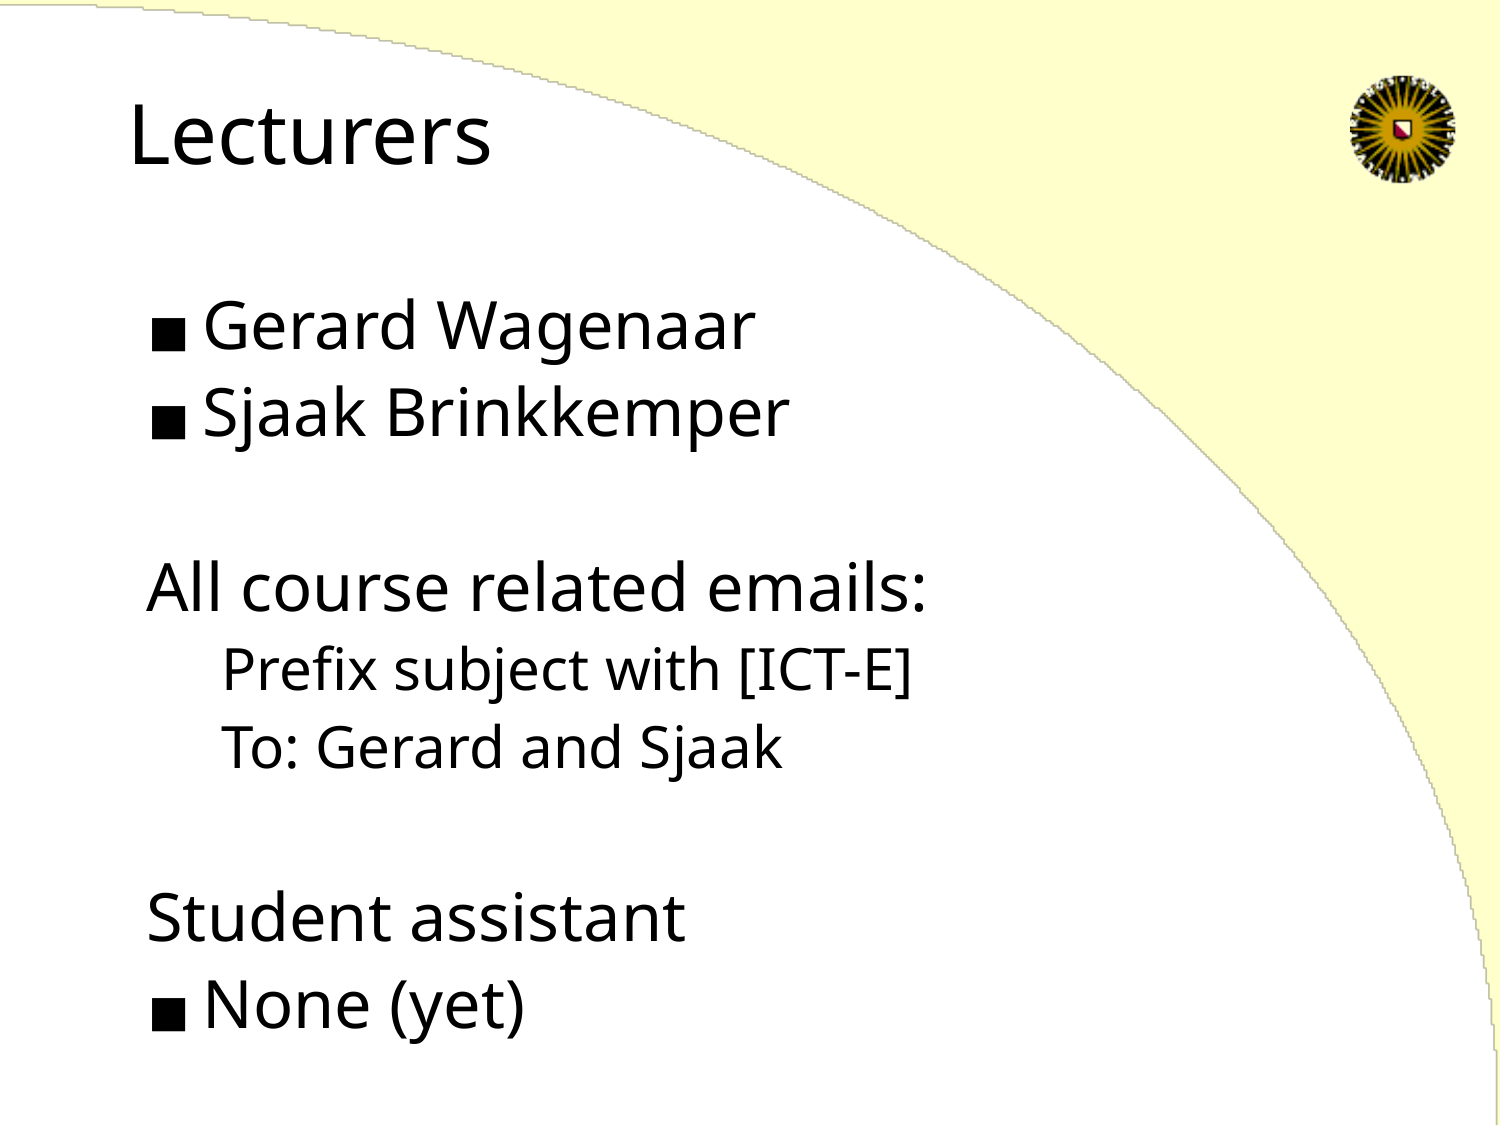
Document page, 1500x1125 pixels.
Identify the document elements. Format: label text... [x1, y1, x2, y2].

title Lecturers [112, 37, 1325, 225]
picture [0, 3, 1500, 1125]
list Gerard Wagenaar Sjaak Brinkkemper All course related emails: Prefix subject with [ICT-E] To: Gerard and Sjaak Student assistant None (yet) [112, 275, 1388, 1088]
